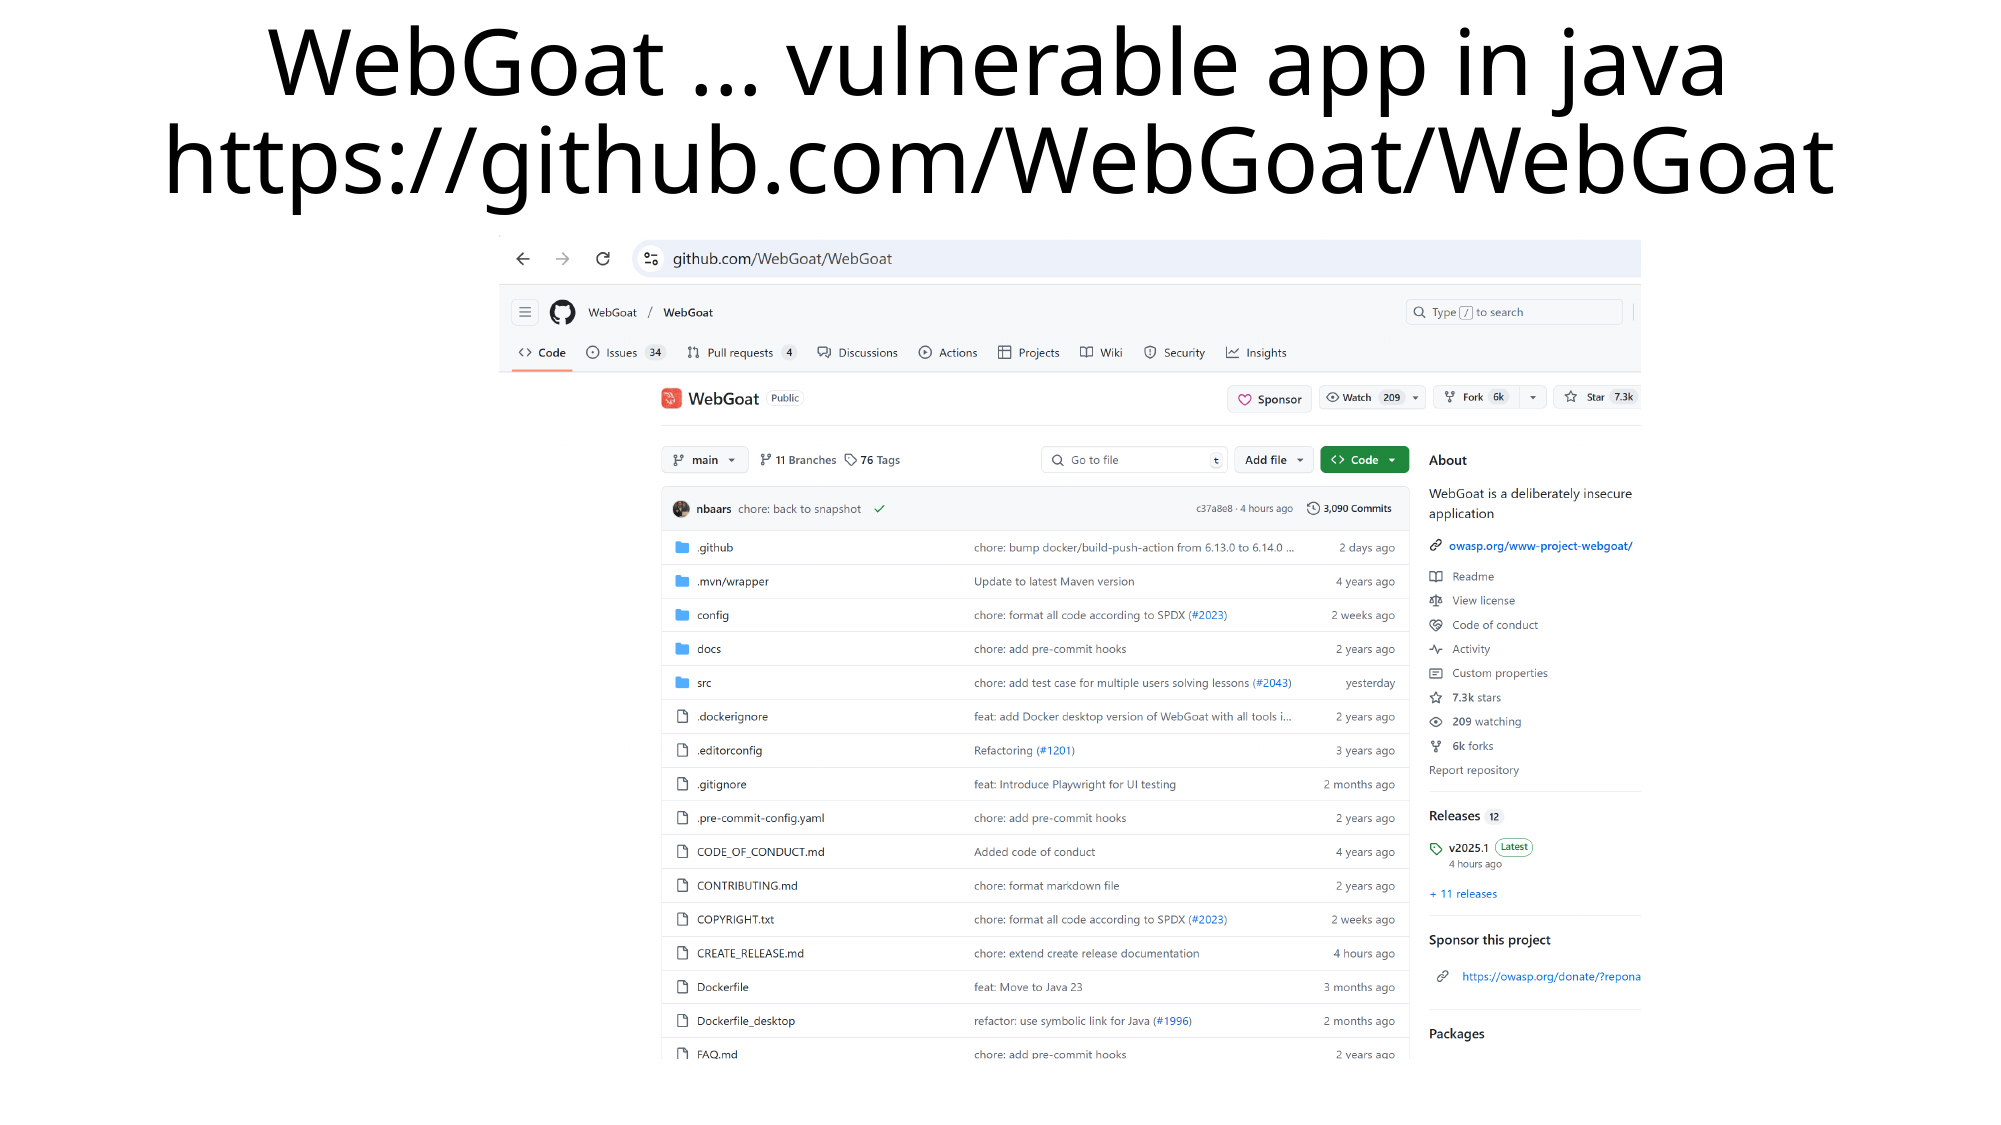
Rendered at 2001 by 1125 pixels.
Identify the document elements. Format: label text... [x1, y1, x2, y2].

title WebGoat ... vulnerable app in java https://github.com/WebGoat/WebGoat [137, 11, 1863, 218]
picture [499, 235, 1641, 1060]
